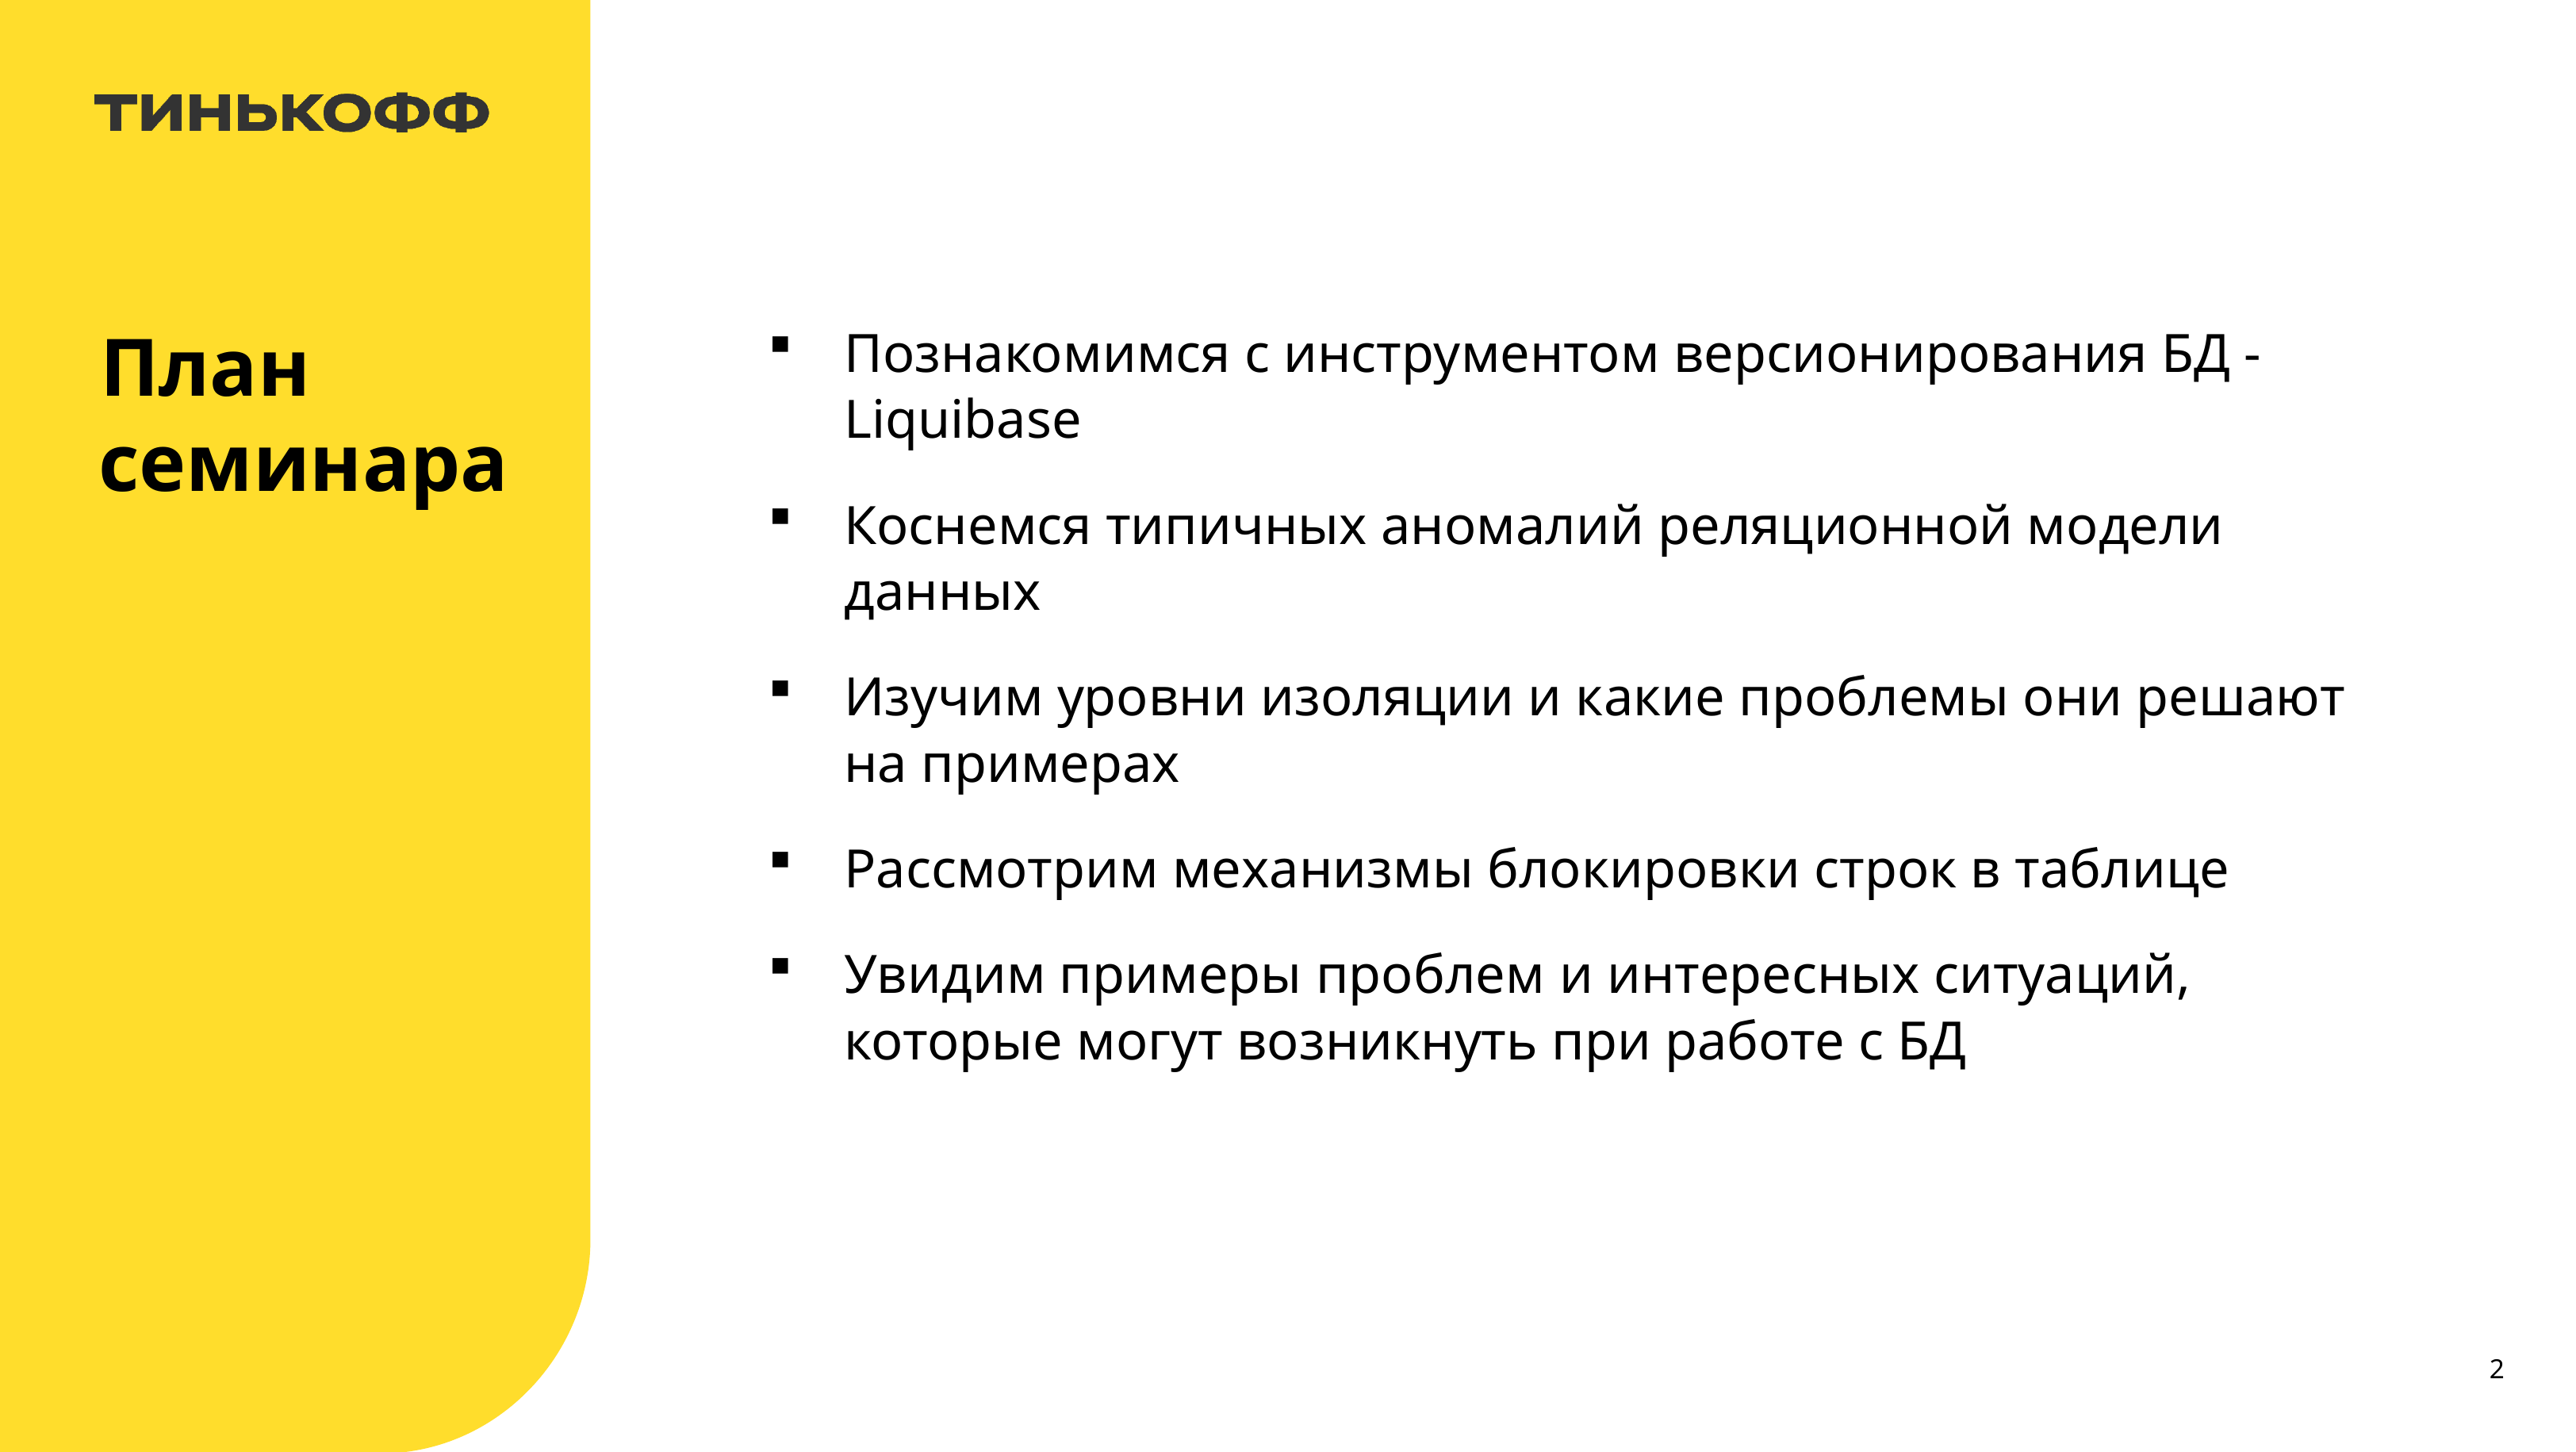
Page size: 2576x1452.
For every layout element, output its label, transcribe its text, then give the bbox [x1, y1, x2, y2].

slide_number 2 [2377, 1342, 2517, 1398]
text_box План семинара [98, 316, 531, 508]
text_box Познакомимся с инструментом версионирования БД - Liquibase Коснемся типичных аномалий реляционной модели данных Изучим уровни изоляции и какие проблемы они решают на примерах Рассмотрим механизмы блокировки строк в таблице Увидим примеры проблем и интересных ситуаций, которые могут возникнуть при работе с БД [768, 316, 2363, 1143]
picture [46, 52, 534, 170]
